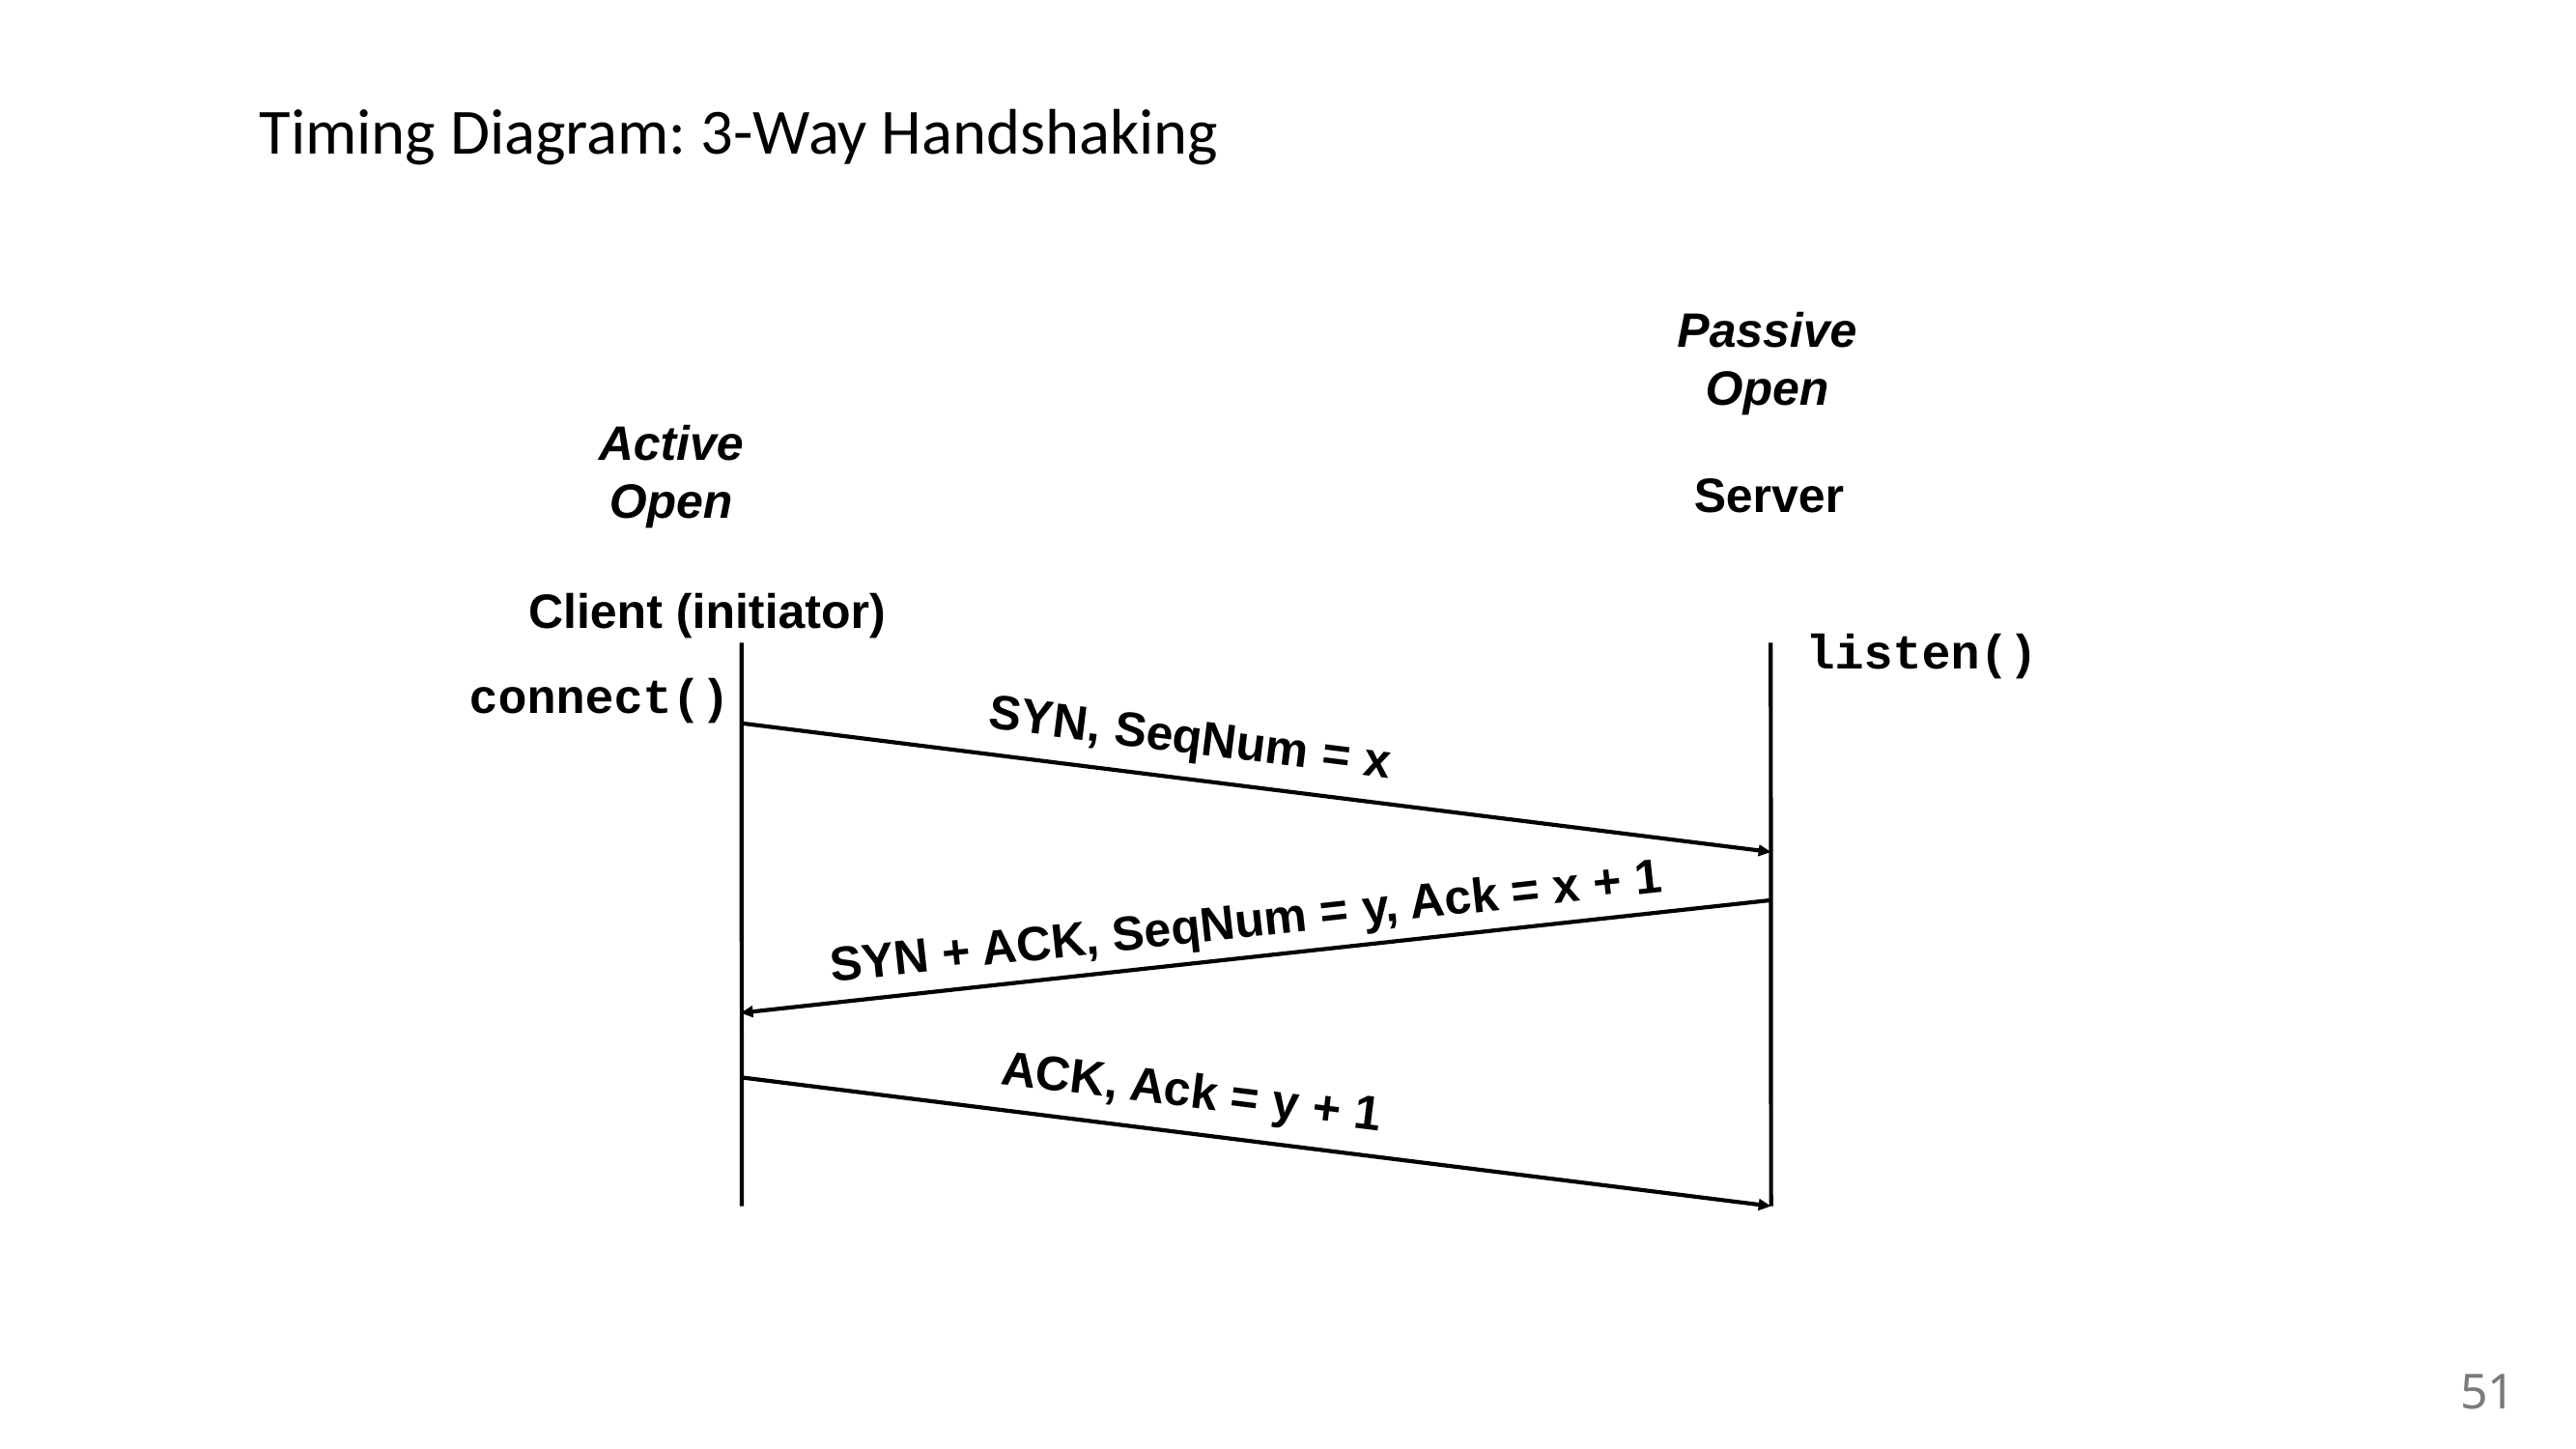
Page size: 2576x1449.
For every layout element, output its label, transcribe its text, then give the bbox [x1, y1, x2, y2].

text_box listen() [1786, 611, 2057, 689]
text_box connect() [449, 655, 750, 732]
title Timing Diagram: 3-Way Handshaking [250, 0, 2325, 259]
text_box Passive Open [1657, 289, 1877, 425]
slide_number 51 [2453, 1359, 2522, 1434]
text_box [740, 1049, 1771, 1207]
text_box Client (initiator) [509, 570, 906, 647]
text_box Server [1674, 454, 1864, 532]
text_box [740, 878, 1771, 1013]
text_box Active Open [579, 402, 763, 538]
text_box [740, 696, 1771, 853]
